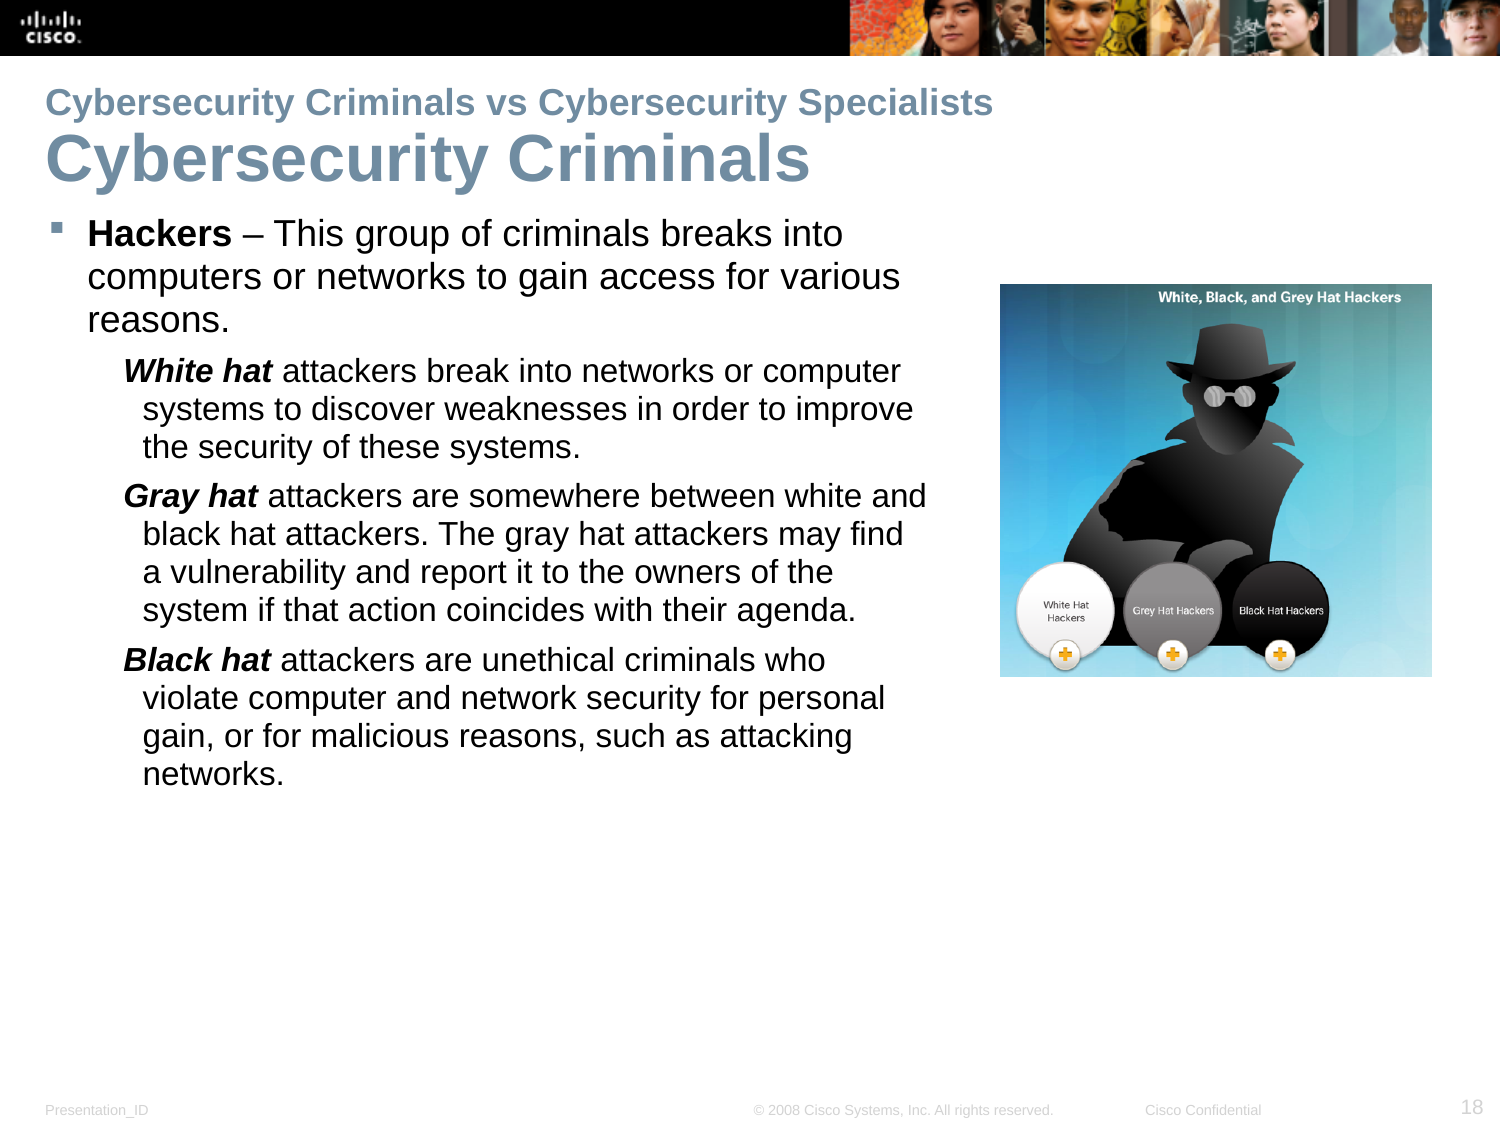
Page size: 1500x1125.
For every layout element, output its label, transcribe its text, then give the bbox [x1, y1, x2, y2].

list Hackers – This group of criminals breaks into computers or networks to gain access for various reasons. White hat attackers break into networks or computer systems to discover weaknesses in order to improve the security of these systems. Gray hat attackers are somewhere between white and black hat attackers. The gray hat attackers may find a vulnerability and report it to the owners of the system if that action coincides with their agenda. Black hat attackers are unethical criminals who violate computer and network security for personal gain, or for malicious reasons, such as attacking networks. [34, 205, 946, 991]
picture [0, 0, 1500, 56]
picture [999, 283, 1432, 678]
title Cybersecurity Criminals vs Cybersecurity Specialists Cybersecurity Criminals [31, 64, 1471, 203]
